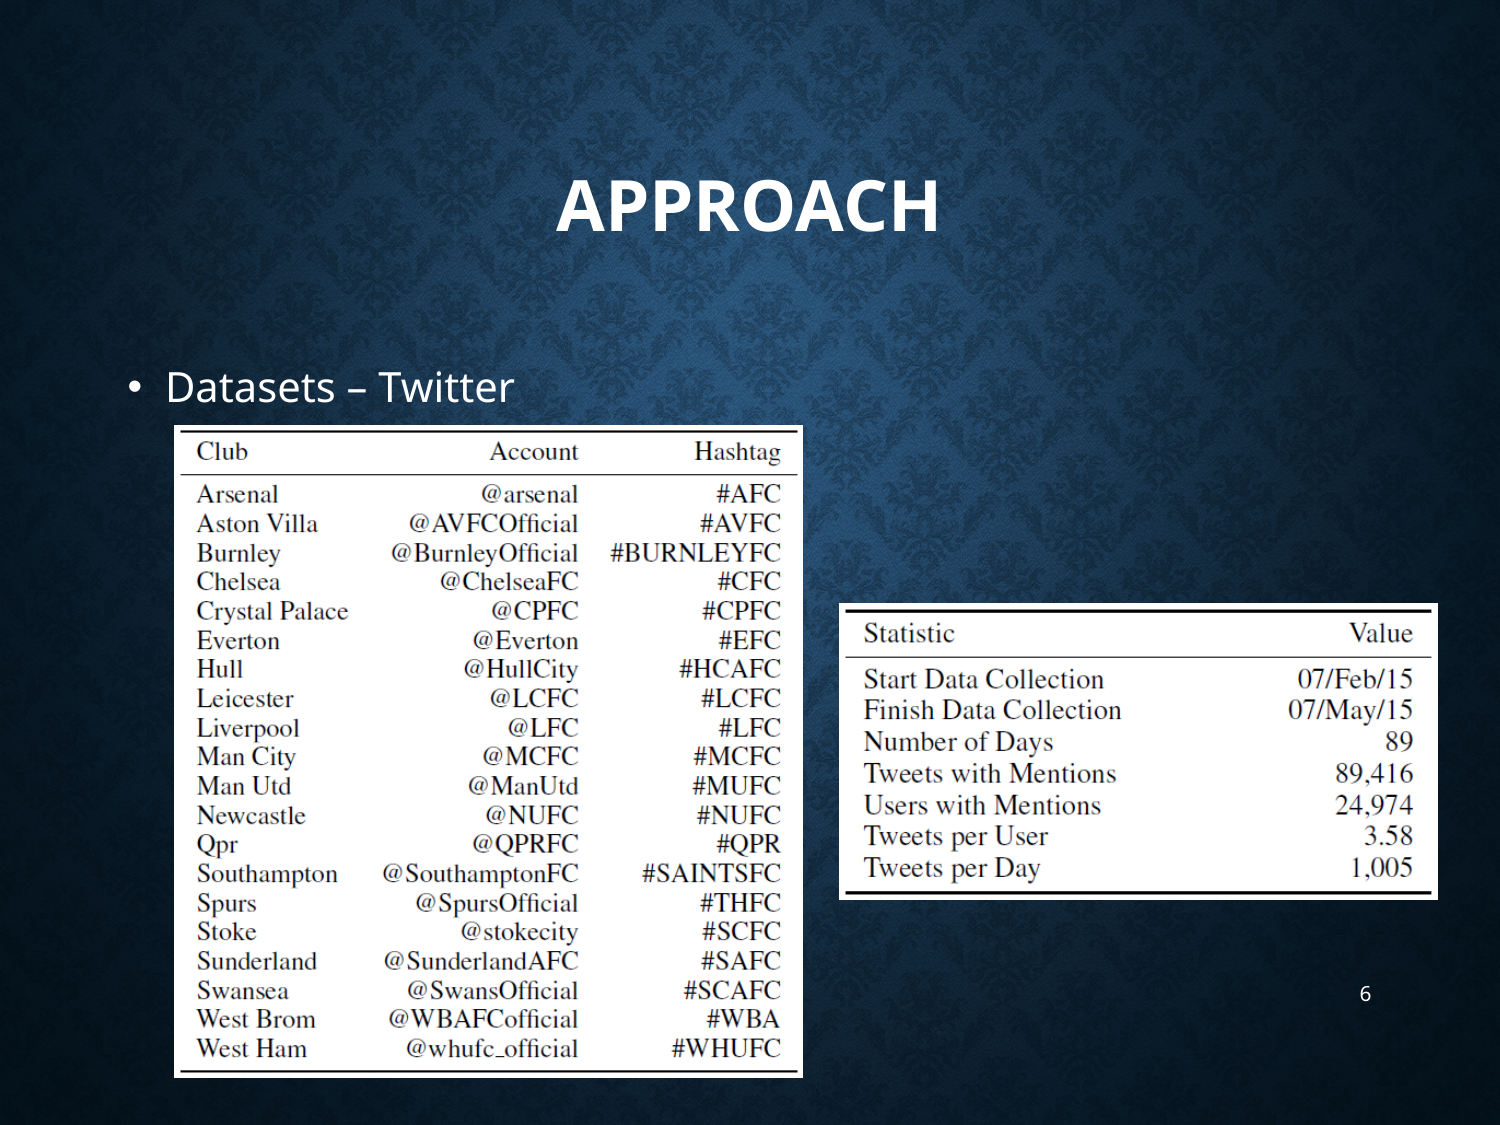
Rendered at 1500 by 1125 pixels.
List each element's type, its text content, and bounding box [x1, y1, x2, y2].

picture [173, 425, 803, 1079]
picture [839, 603, 1438, 900]
slide_number 6 [1293, 965, 1387, 1025]
list Datasets – Twitter [112, 343, 1387, 950]
title Approach [112, 99, 1387, 318]
